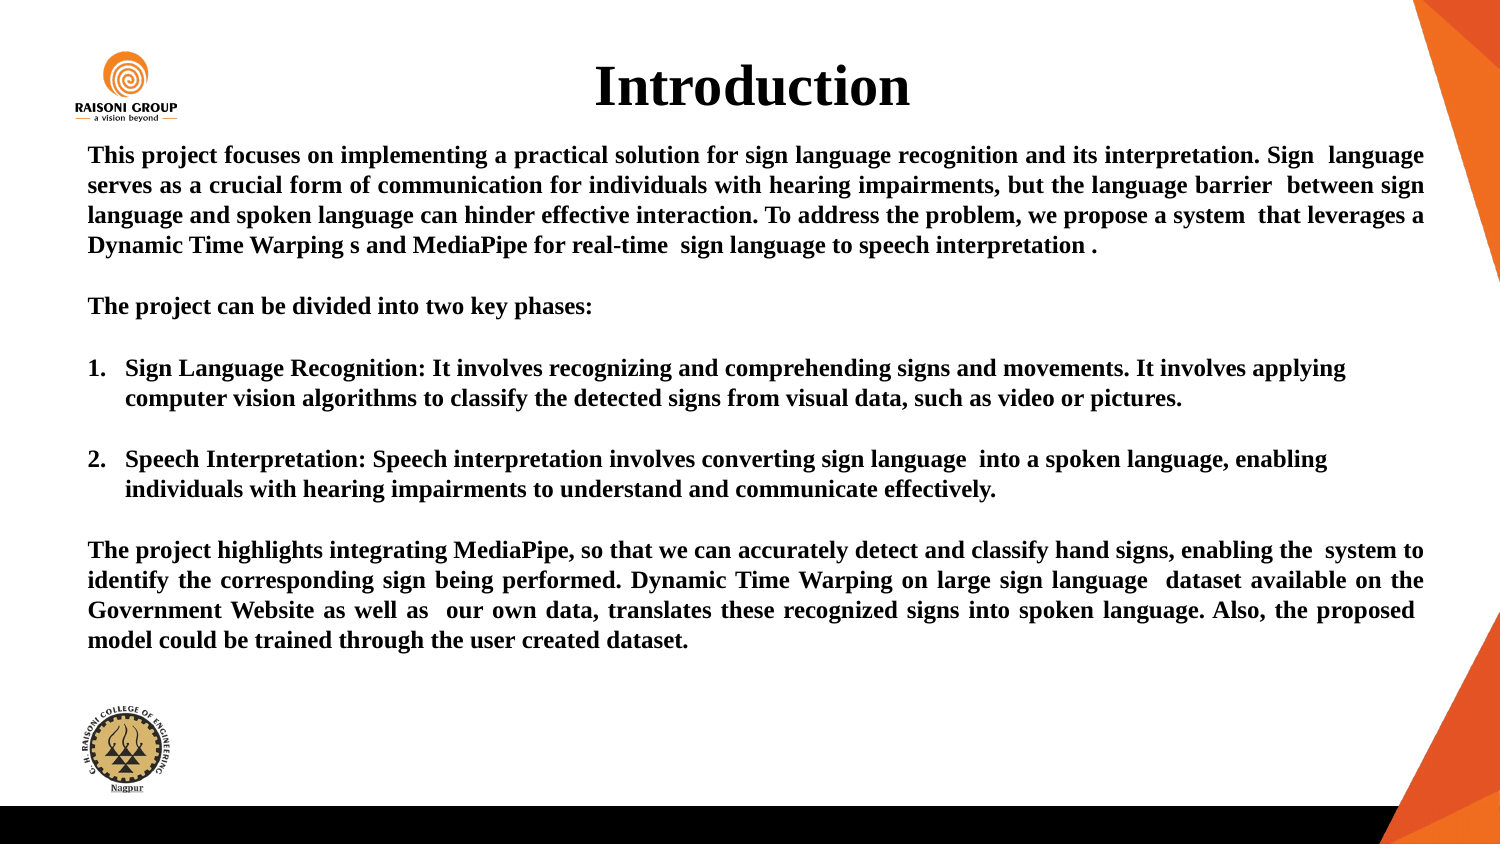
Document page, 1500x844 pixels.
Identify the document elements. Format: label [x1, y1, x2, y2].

text_box [0, 0, 1500, 844]
